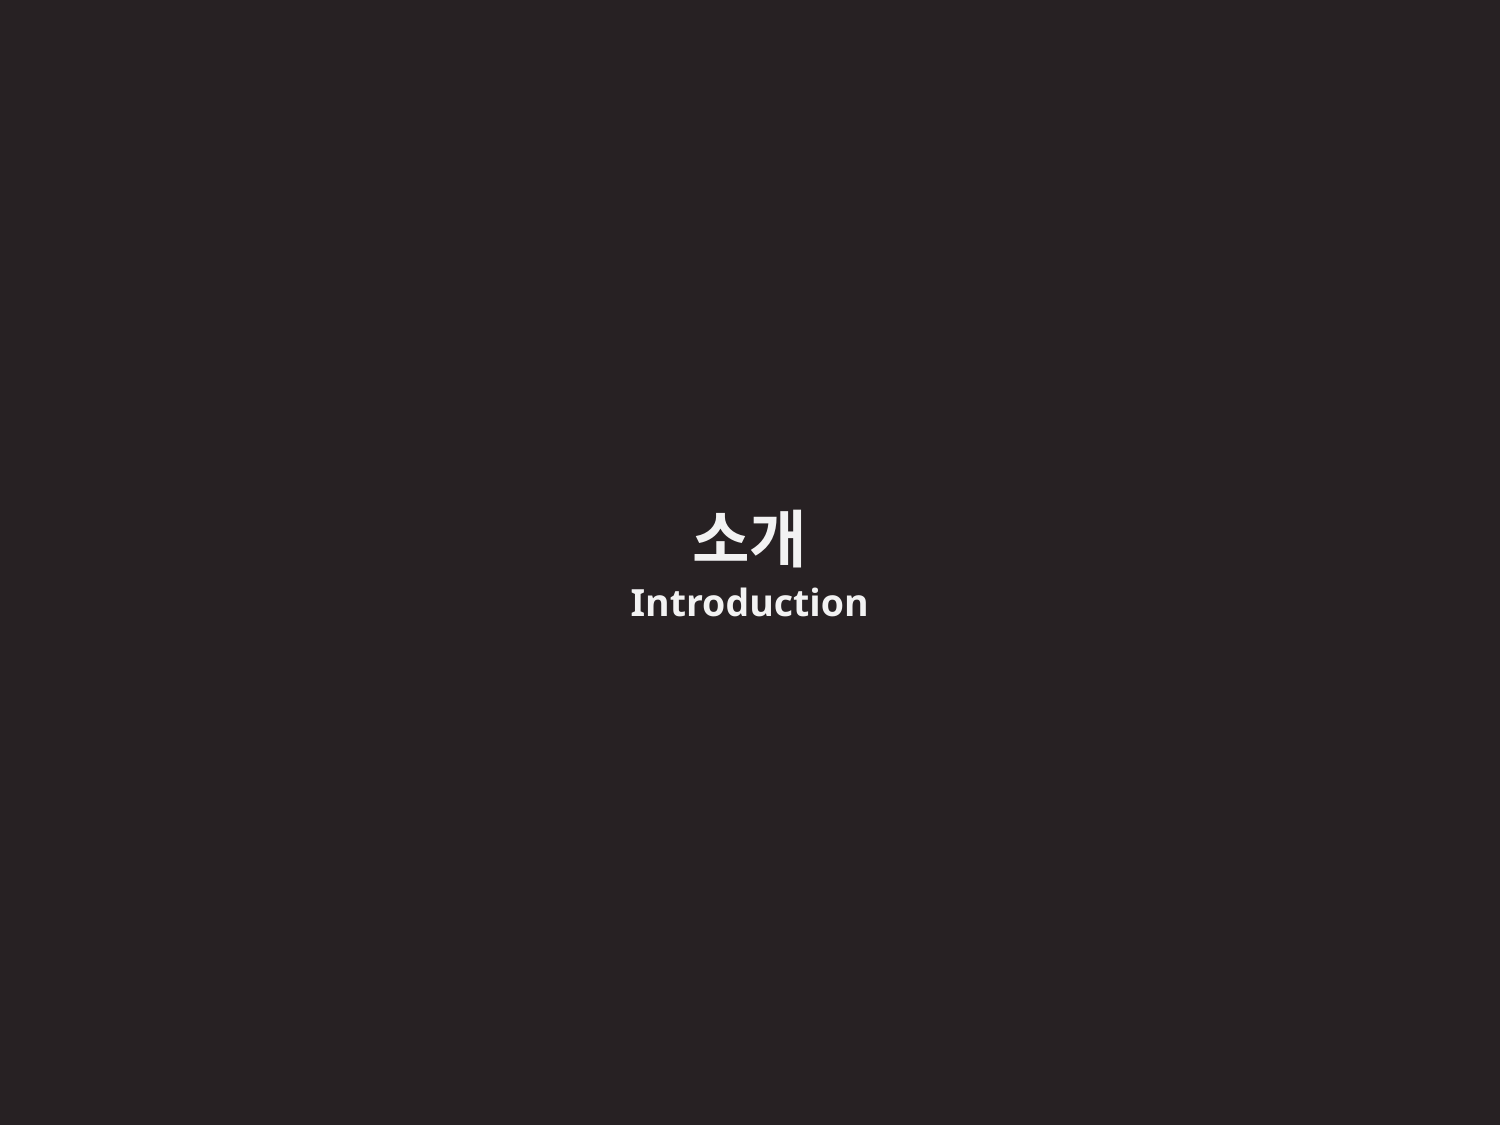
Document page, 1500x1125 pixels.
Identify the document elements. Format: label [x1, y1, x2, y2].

text_box [609, 492, 891, 633]
